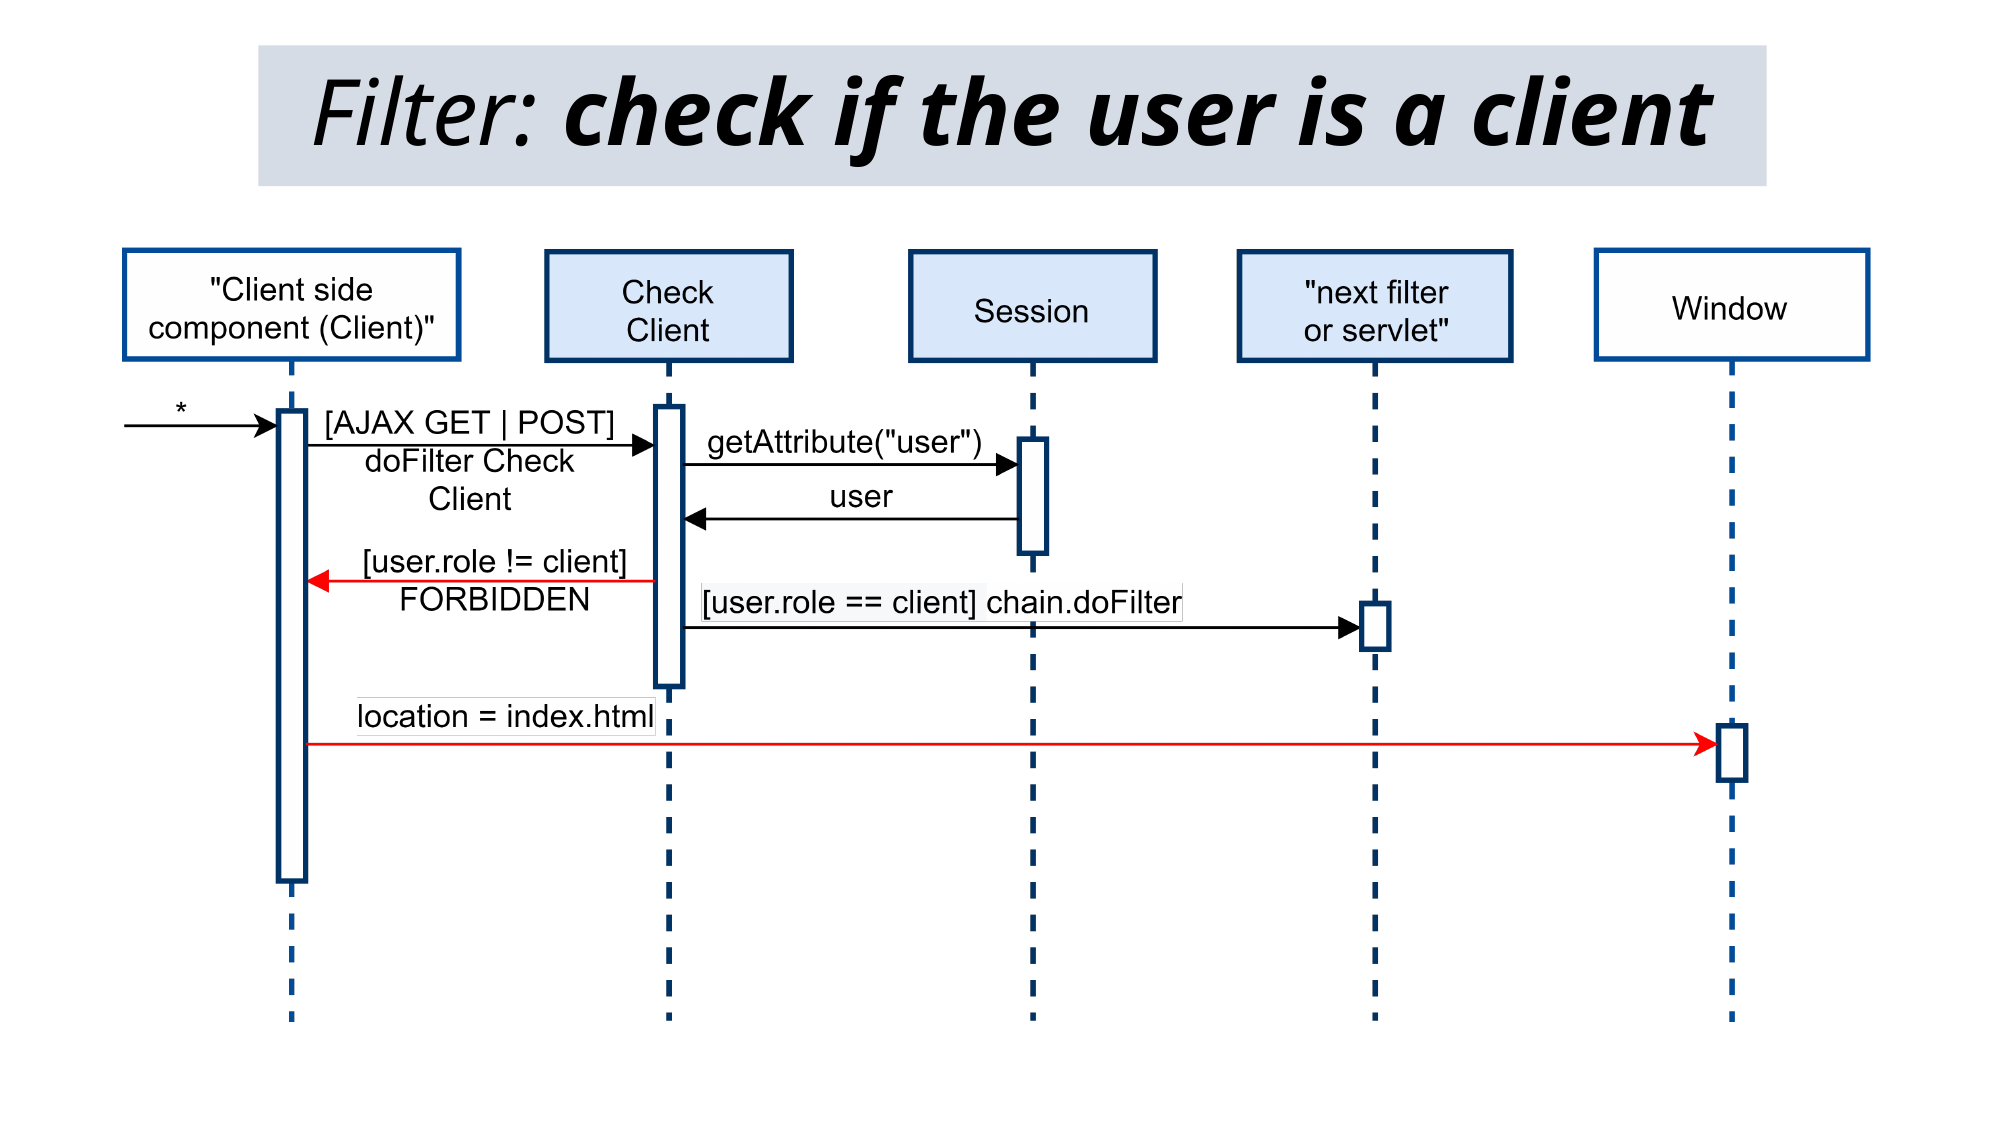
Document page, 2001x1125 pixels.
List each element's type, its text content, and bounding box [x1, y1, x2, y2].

title Filter: check if the user is a client [258, 45, 1767, 187]
picture [104, 246, 1872, 1026]
